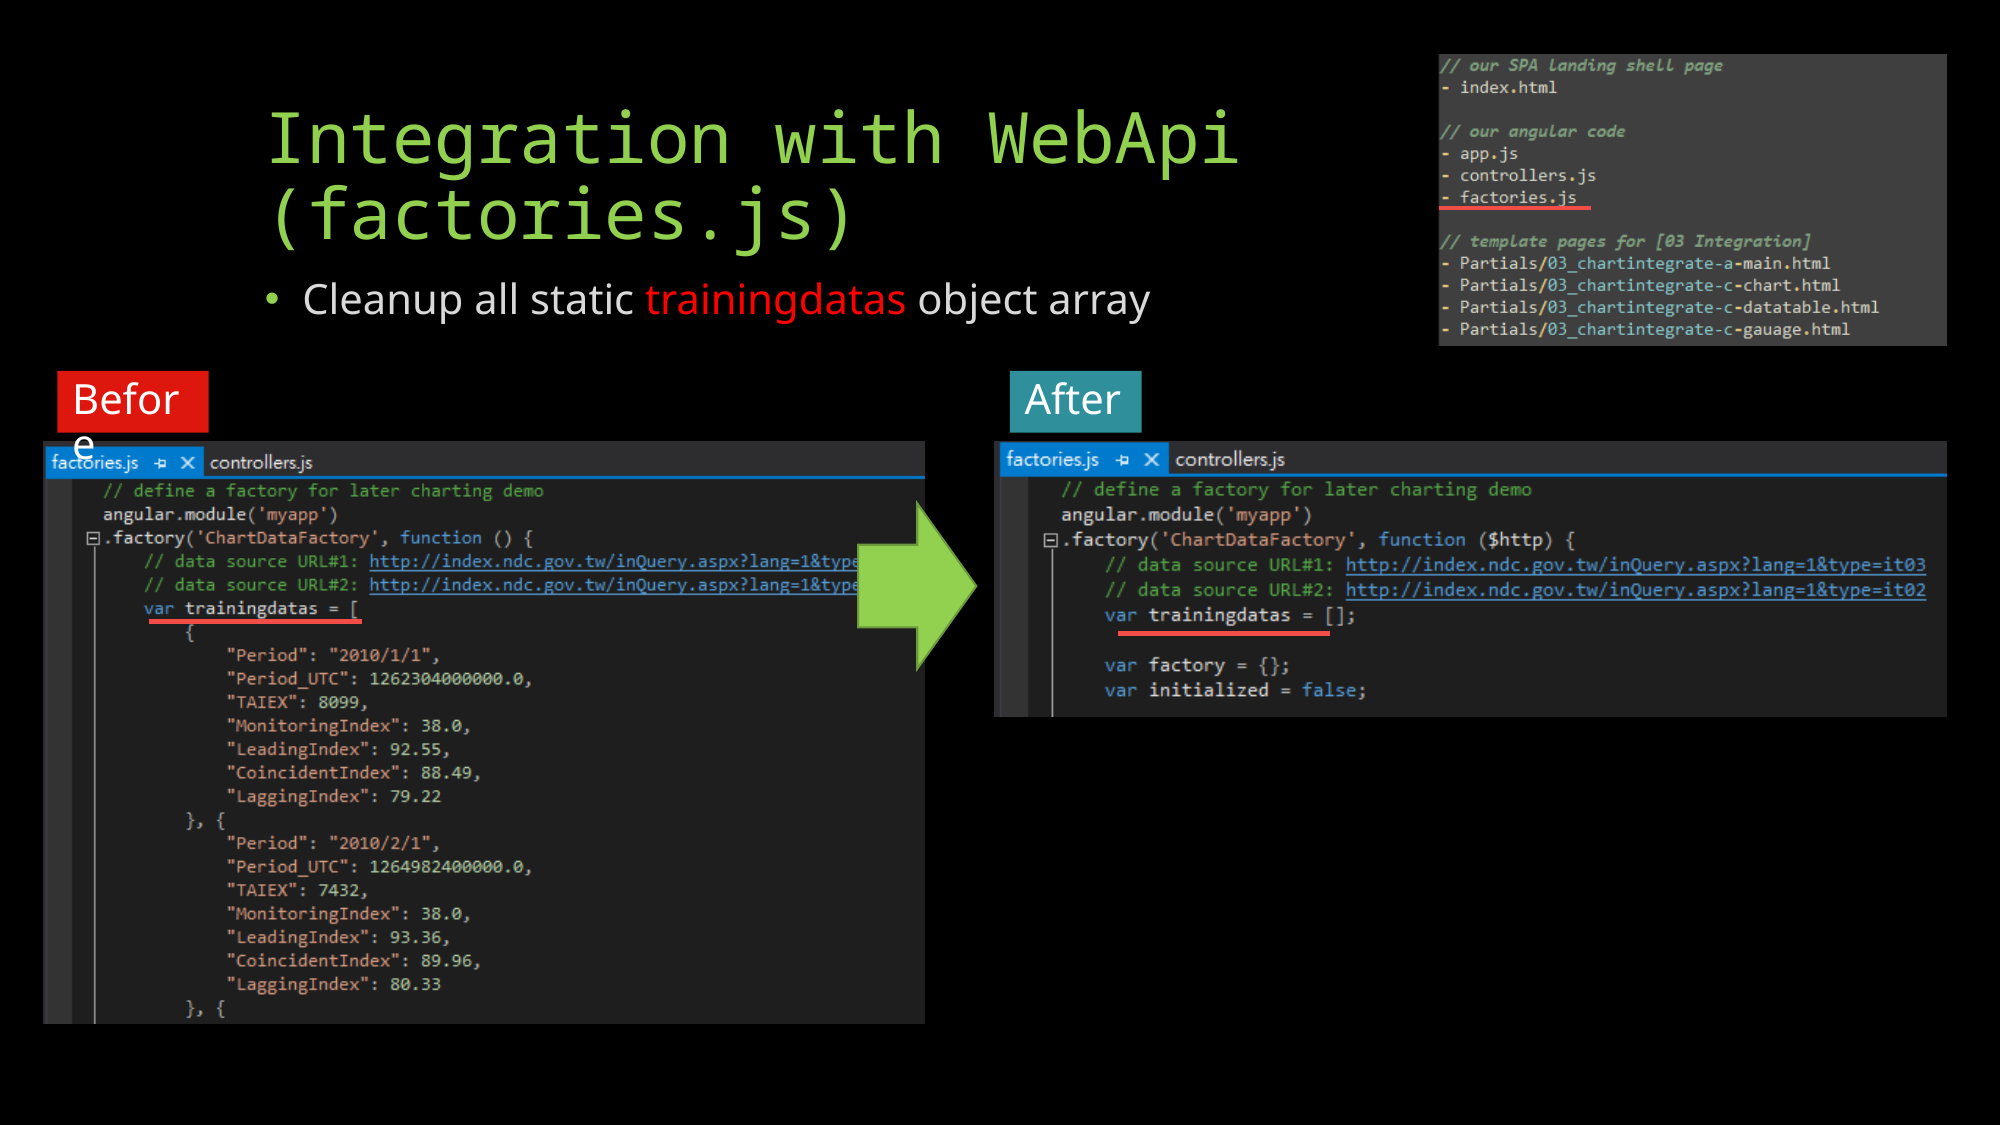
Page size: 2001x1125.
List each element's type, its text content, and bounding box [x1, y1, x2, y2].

picture [994, 441, 1947, 717]
text_box [925, 512, 978, 660]
picture [1438, 54, 1947, 346]
text_box Before [57, 370, 209, 433]
text_box Cleanup all static trainingdatas object array [249, 270, 1378, 1035]
picture [43, 441, 925, 1024]
title Integration with WebApi (factories.js) [249, 75, 1438, 263]
text_box After [1009, 370, 1142, 433]
